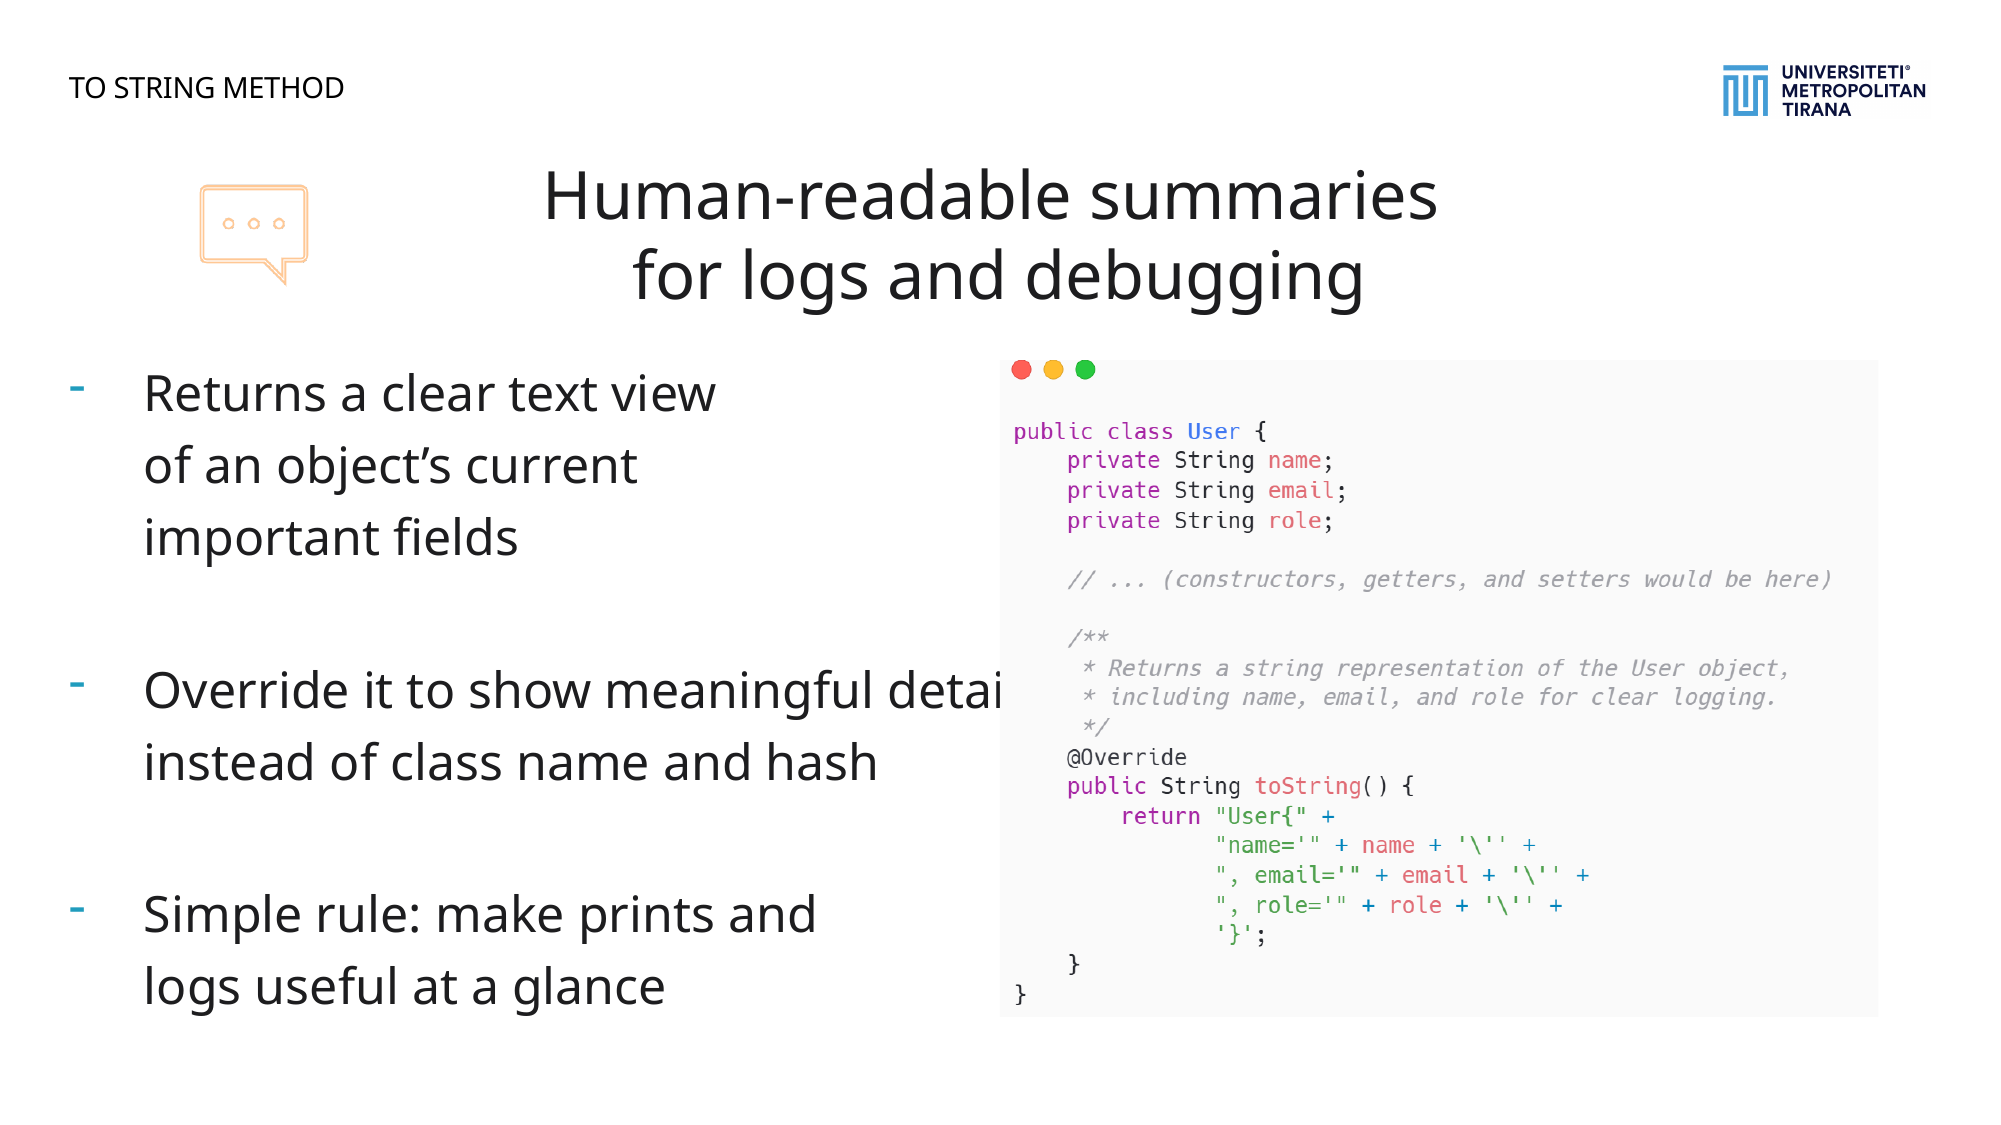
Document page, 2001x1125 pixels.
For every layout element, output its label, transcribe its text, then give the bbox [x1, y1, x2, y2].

picture [999, 360, 1879, 1017]
list Returns a clear text view of an object’s current important fields Override it to show meaningful details instead of class name and hash Simple rule: make prints and logs useful at a glance [69, 349, 1168, 608]
text_box Human-readable summaries for logs and debugging [328, 146, 1672, 321]
picture [178, 159, 329, 310]
picture [1721, 60, 1931, 120]
list To string method [69, 55, 1931, 120]
